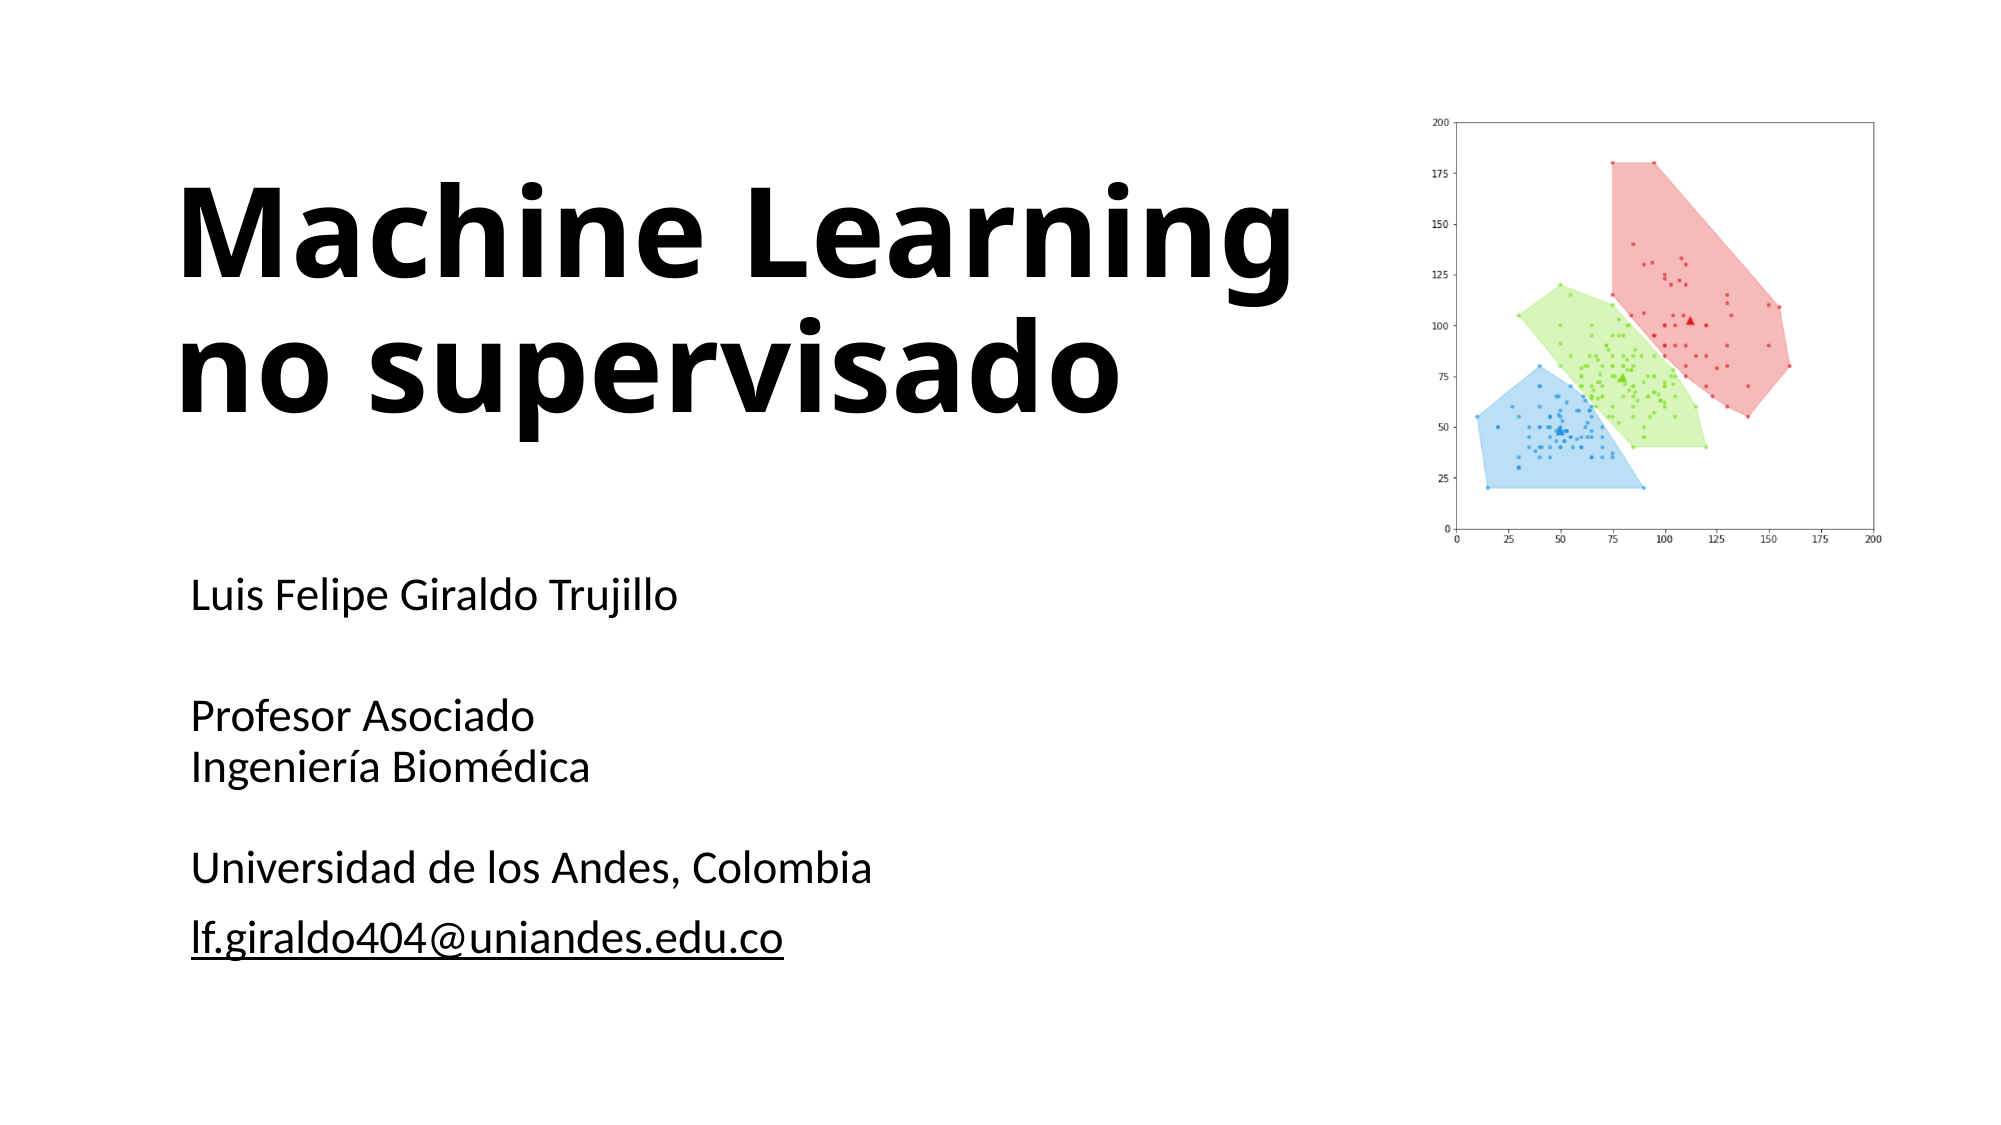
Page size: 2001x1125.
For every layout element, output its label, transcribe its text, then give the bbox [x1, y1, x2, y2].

title Machine Learning no supervisado [158, 55, 1659, 448]
subtitle Luis Felipe Giraldo Trujillo Profesor Asociado Ingeniería Biomédica Universidad de los Andes, Colombia lf.giraldo404@uniandes.edu.co [175, 562, 1780, 973]
picture [1430, 108, 1888, 551]
